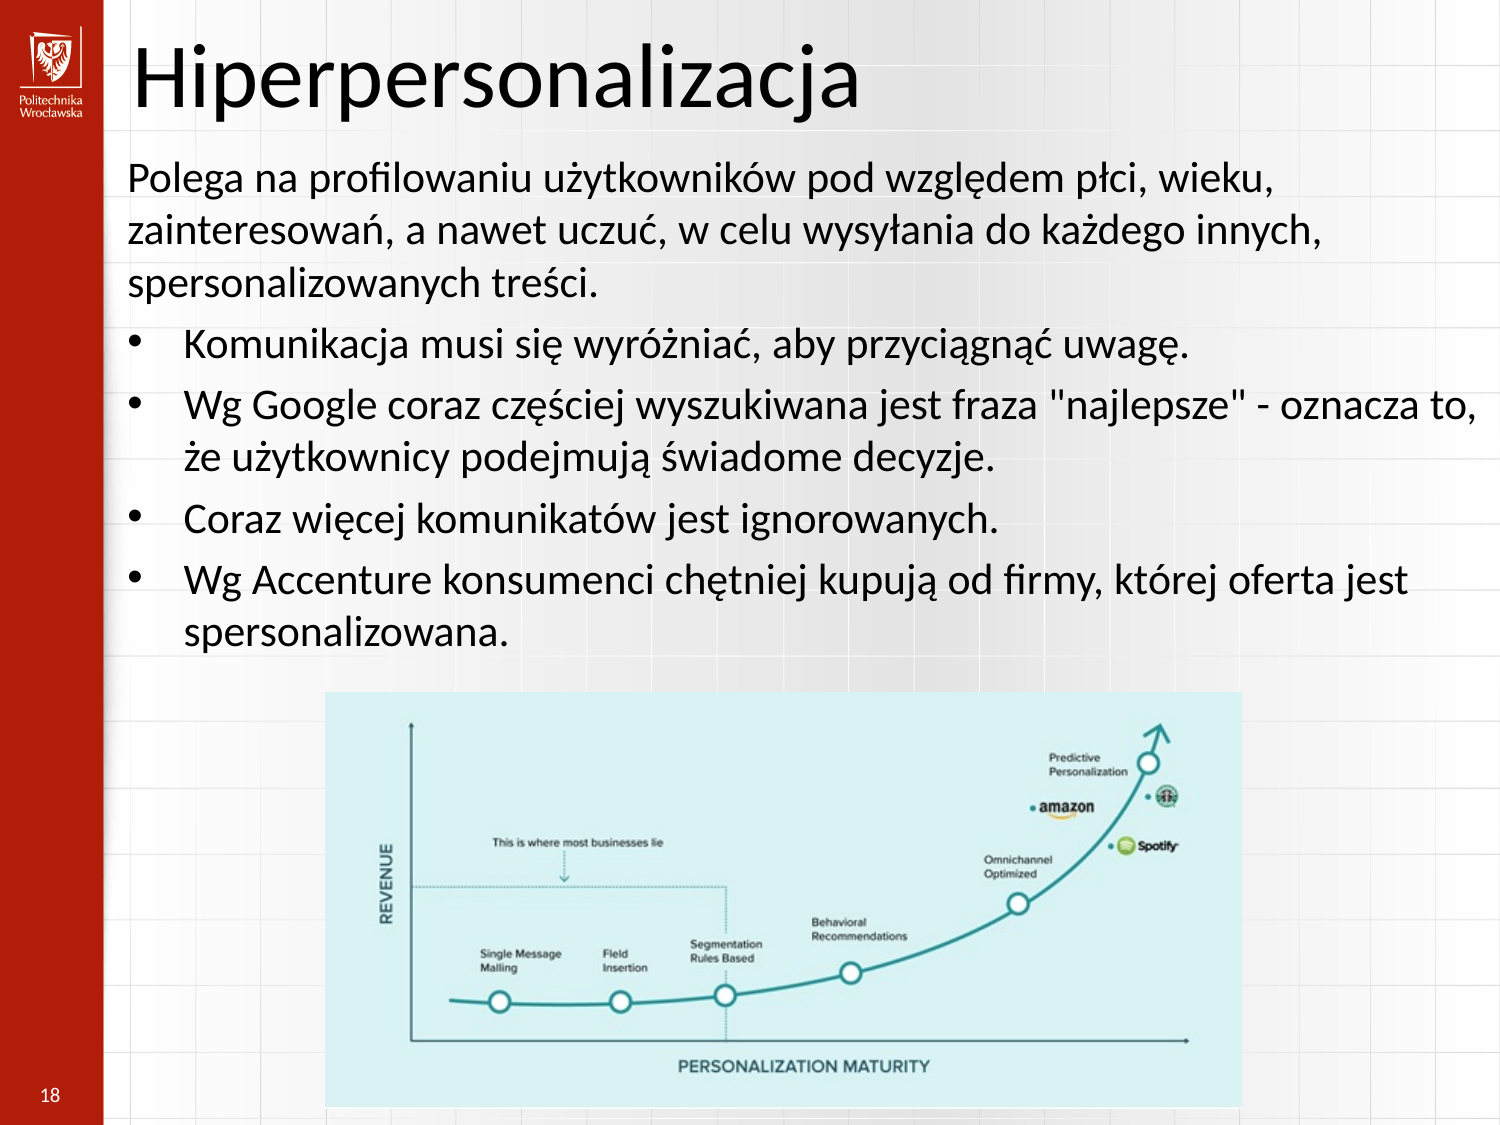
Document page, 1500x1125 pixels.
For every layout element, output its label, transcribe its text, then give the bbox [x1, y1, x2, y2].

picture [0, 0, 1500, 1125]
list Hiperpersonalizacja [132, 0, 1492, 142]
list Polega na profilowaniu użytkowników pod względem płci, wieku, zainteresowań, a nawet uczuć, w celu wysyłania do każdego innych, spersonalizowanych treści. Komunikacja musi się wyróżniać, aby przyciągnąć uwagę. Wg Google coraz częściej wyszukiwana jest fraza "najlepsze" - oznacza to, że użytkownicy podejmują świadome decyzje. Coraz więcej komunikatów jest ignorowanych. Wg Accenture konsumenci chętniej kupują od firmy, której oferta jest spersonalizowana. [127, 140, 1488, 771]
